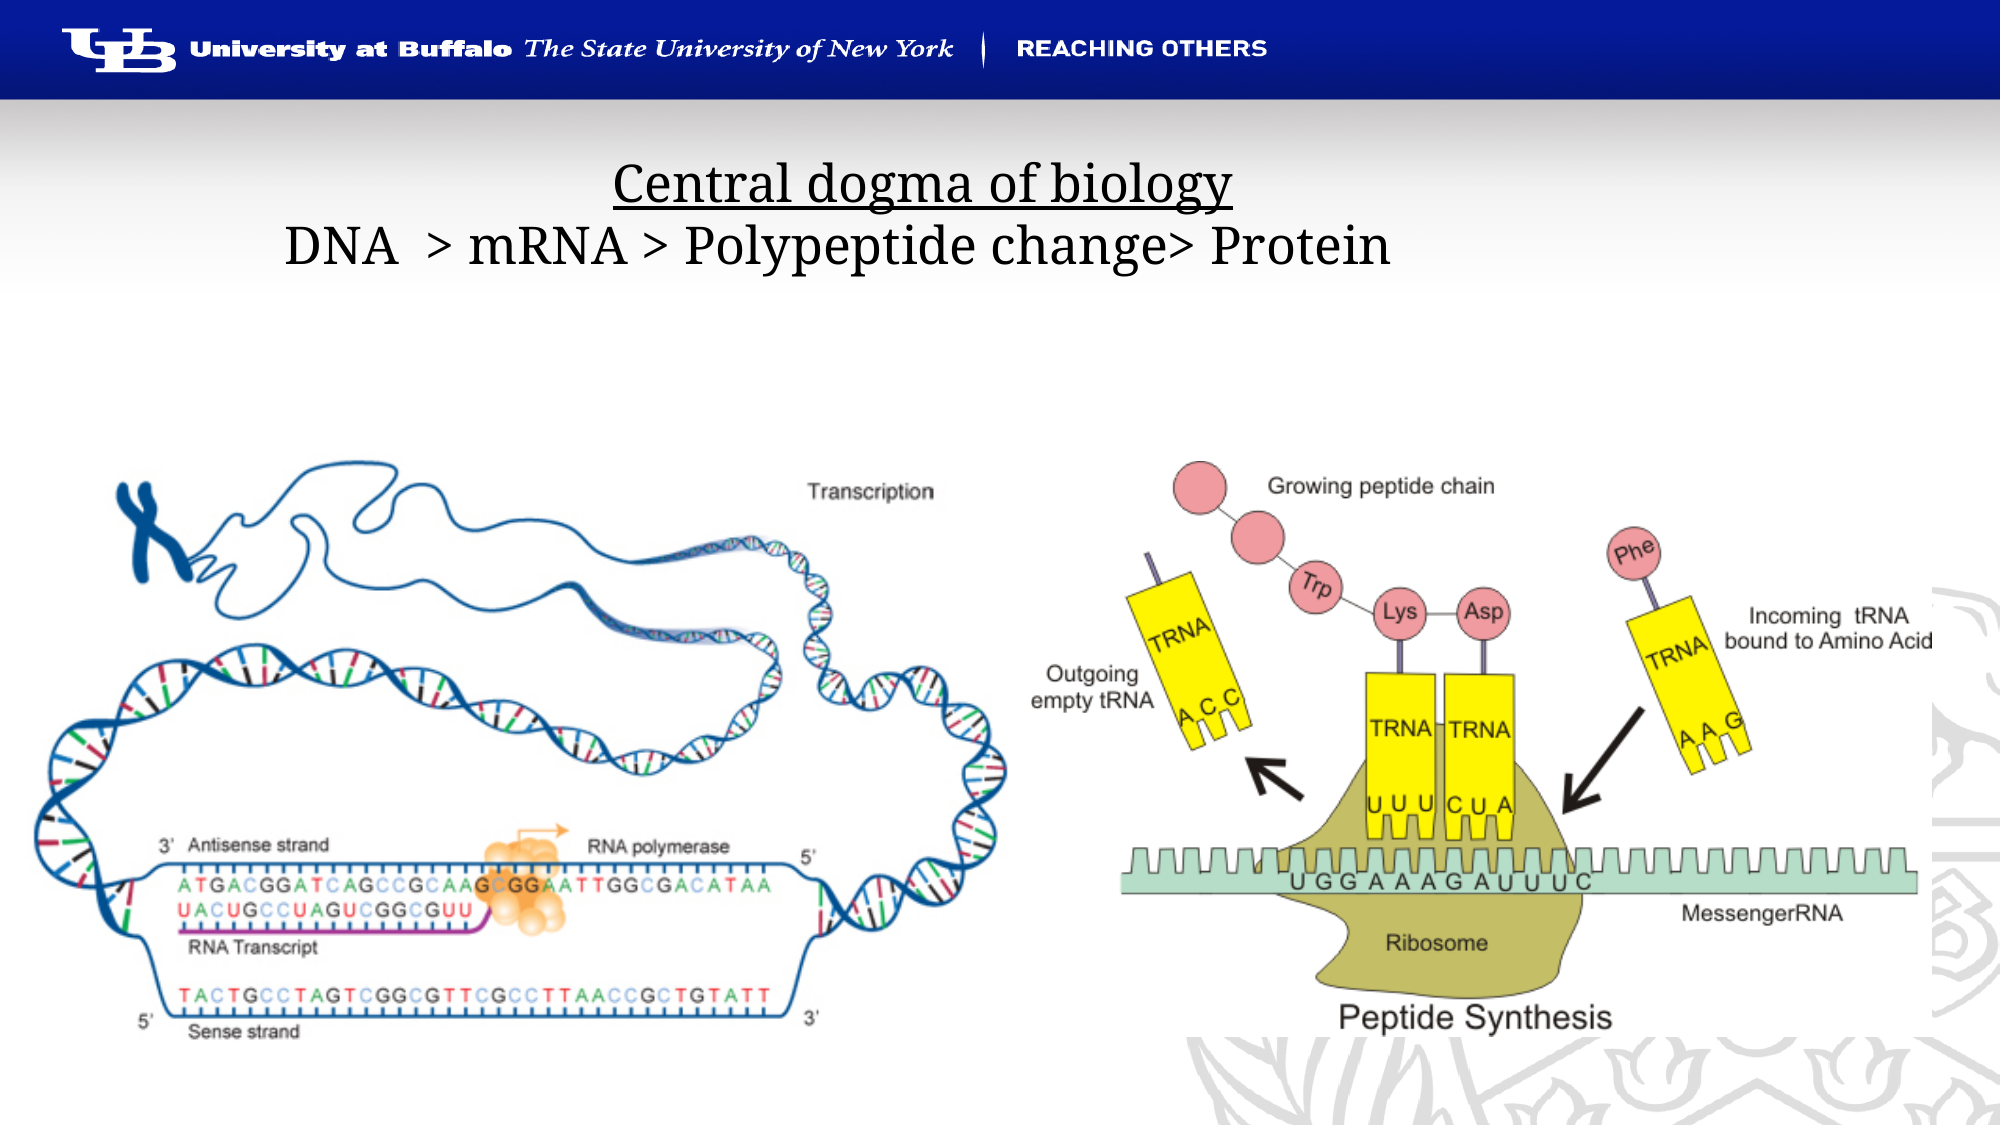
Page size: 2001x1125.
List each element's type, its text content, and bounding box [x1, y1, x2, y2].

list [27, 423, 1015, 1085]
text_box Central dogma of biology DNA > mRNA > Polypeptide change> Protein [270, 142, 1576, 283]
picture [0, 0, 2000, 1125]
